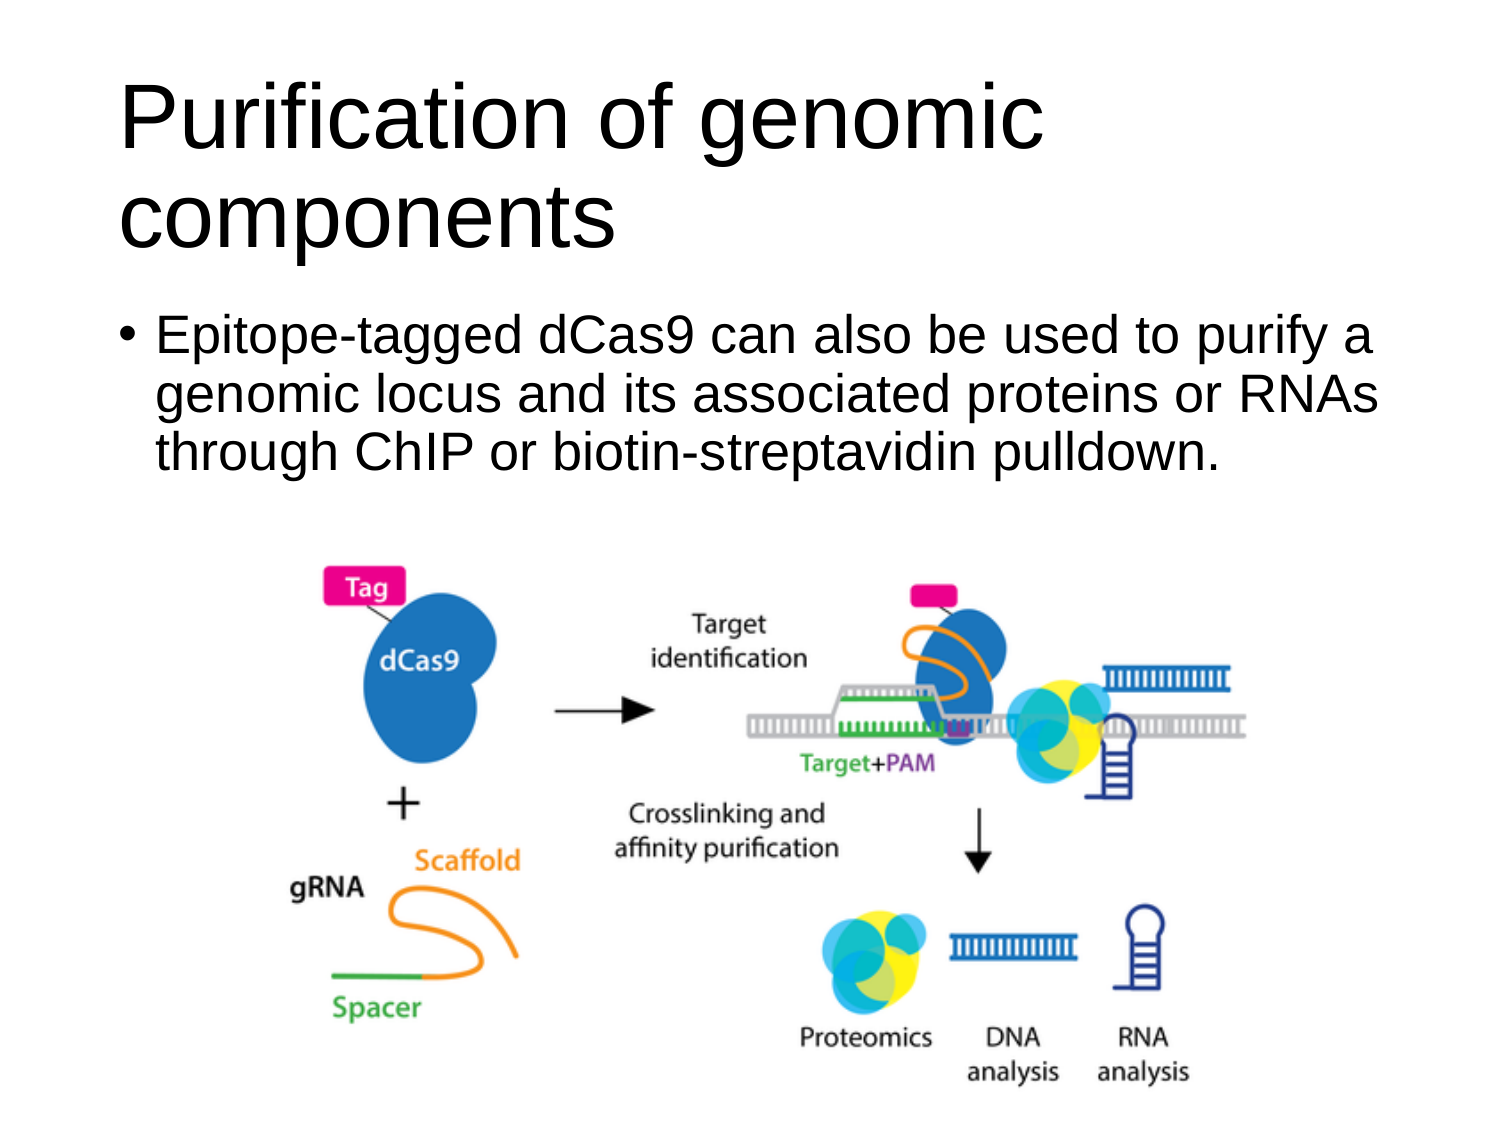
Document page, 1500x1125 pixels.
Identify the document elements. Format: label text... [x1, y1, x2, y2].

title Purification of genomic components [103, 59, 1397, 278]
list Epitope-tagged dCas9 can also be used to purify a genomic locus and its associated proteins or RNAs through ChIP or biotin-streptavidin pulldown. [103, 299, 1397, 535]
picture [216, 544, 1284, 1115]
